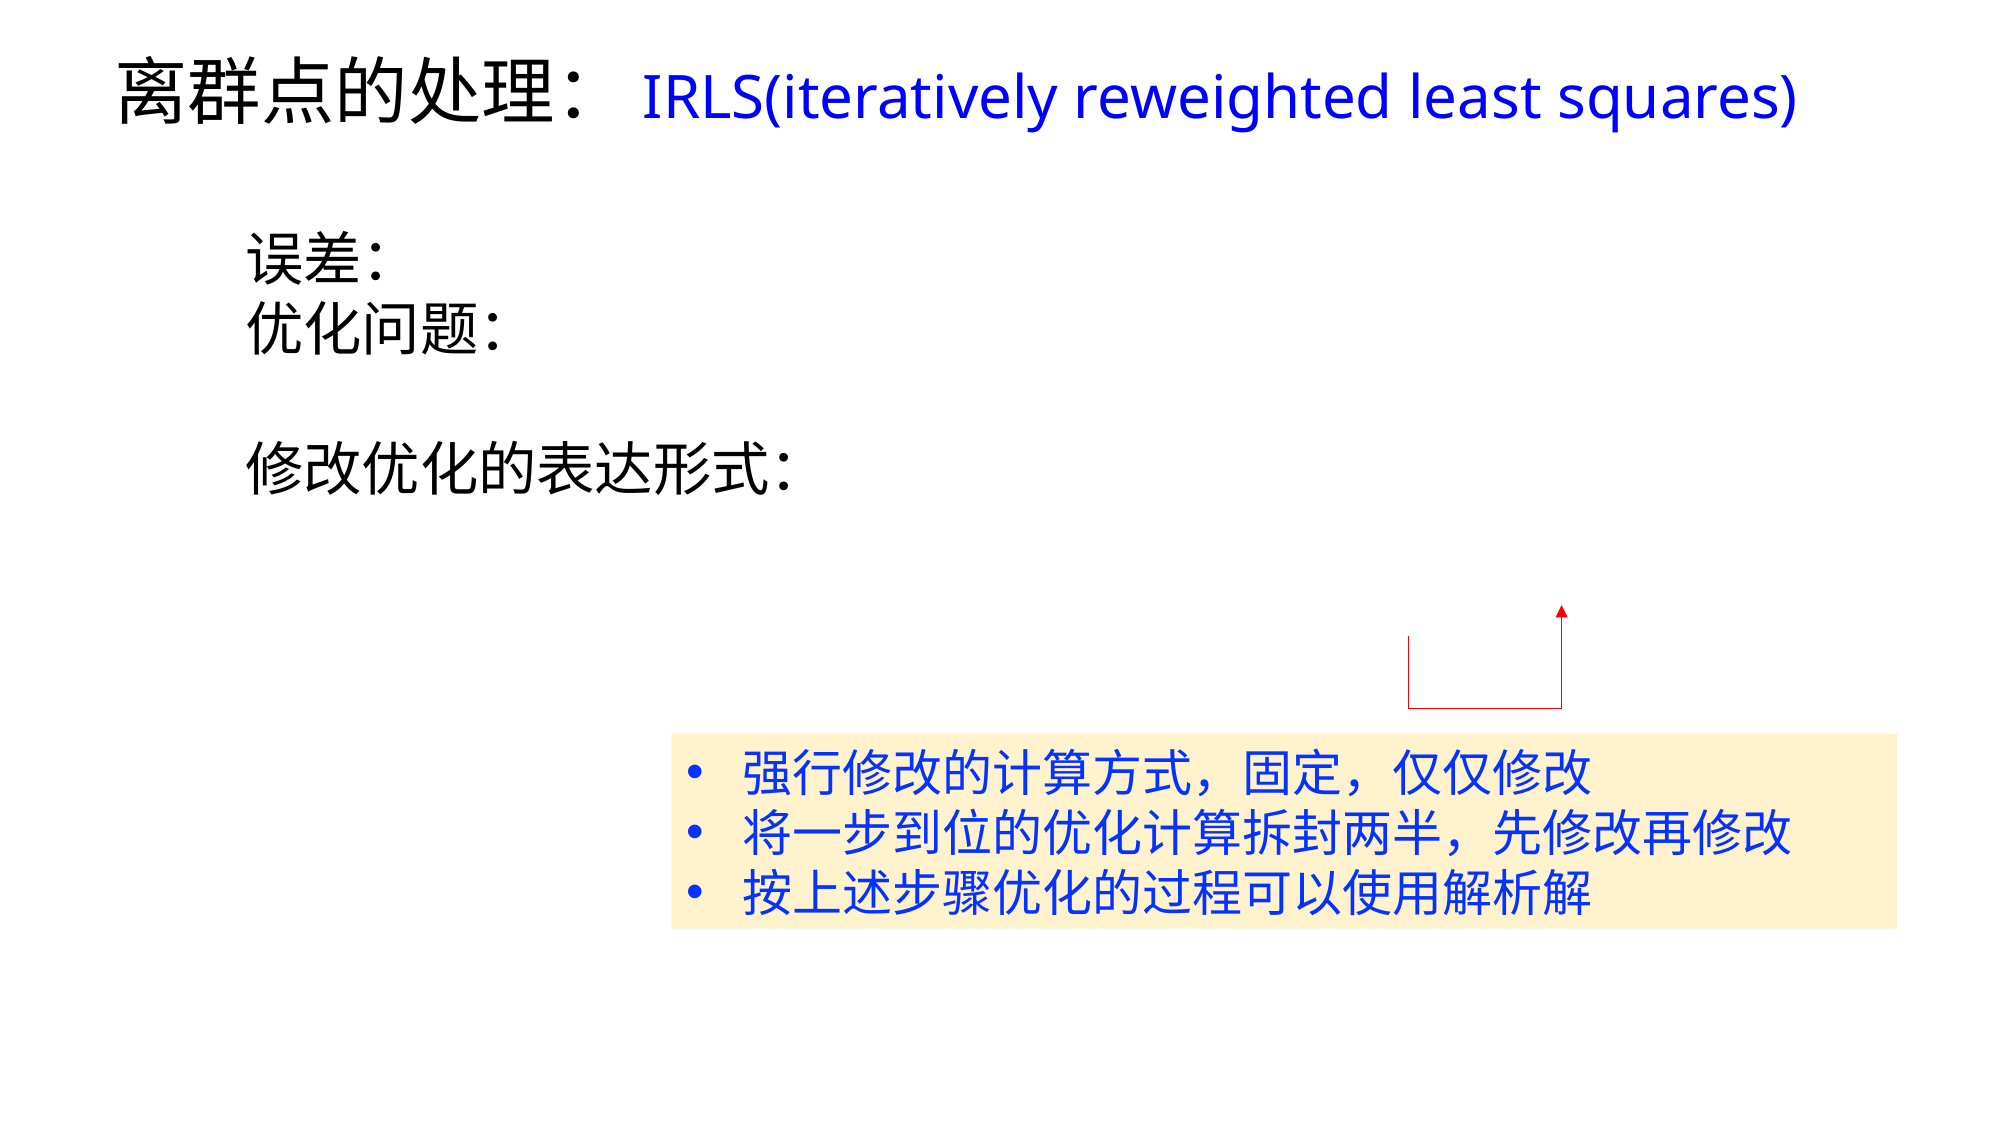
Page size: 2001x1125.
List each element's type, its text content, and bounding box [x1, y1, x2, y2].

title 离群点的处理：IRLS(iteratively reweighted least squares) [99, 20, 1825, 170]
